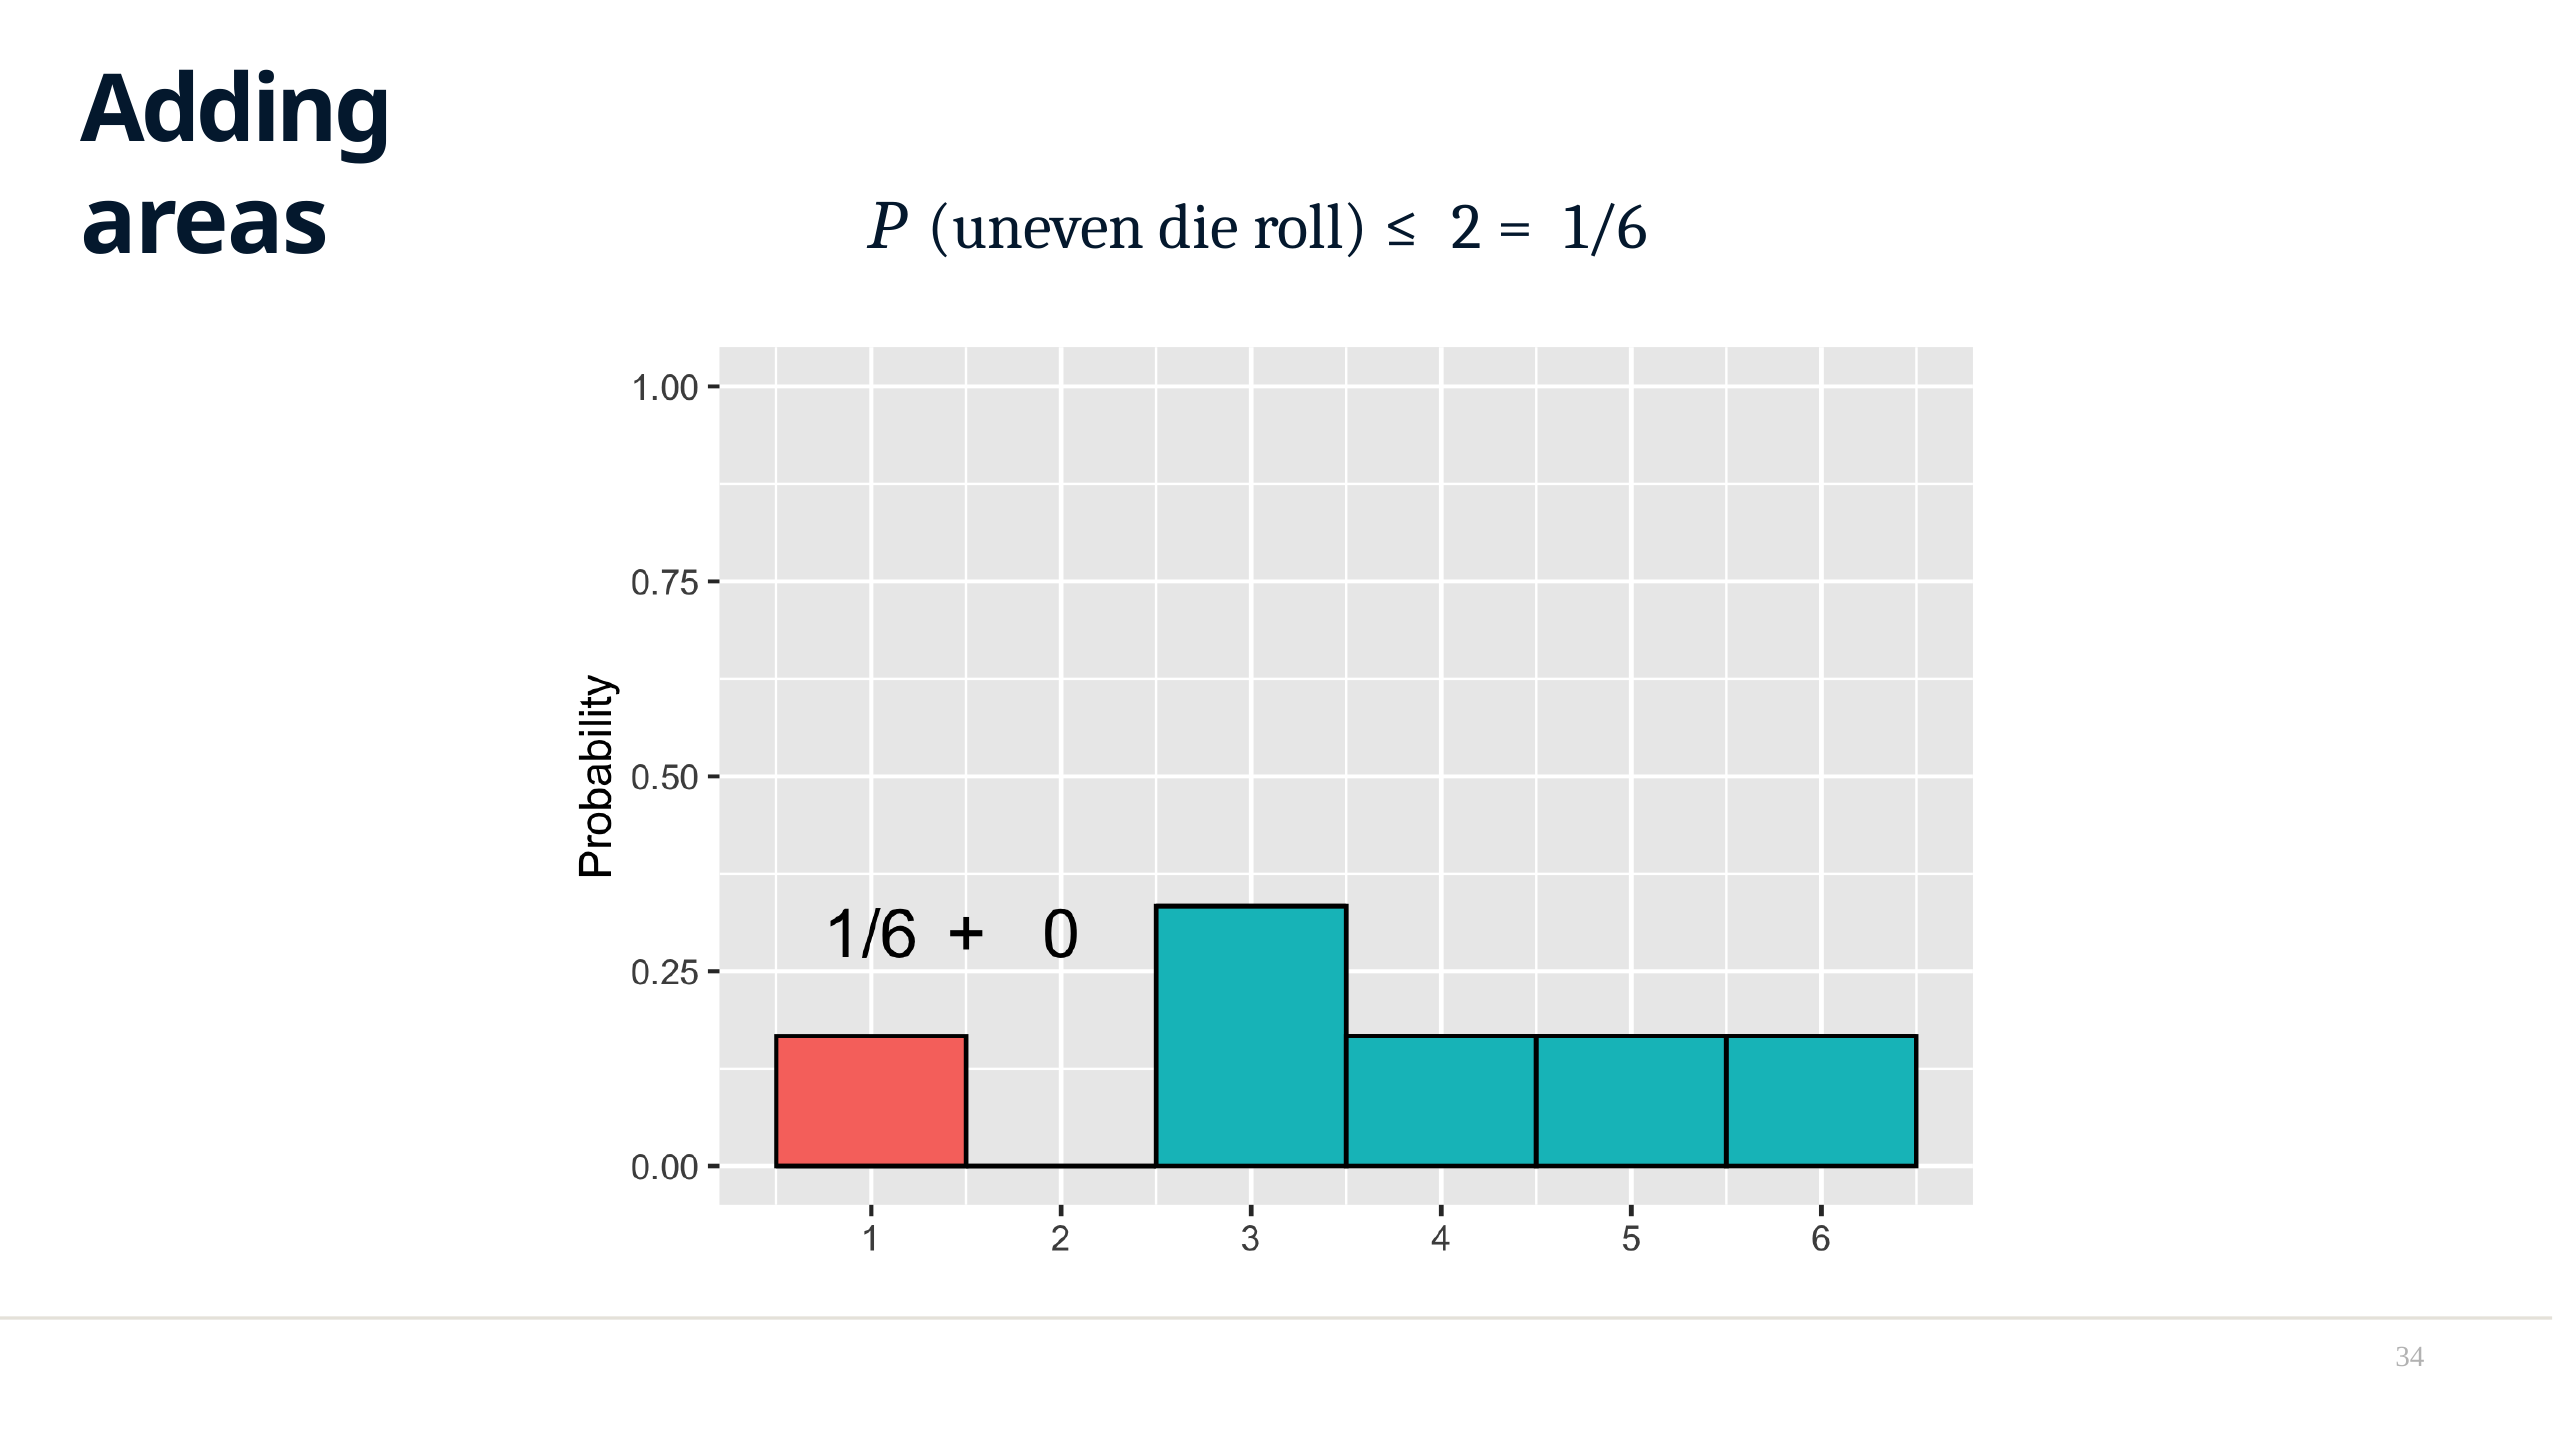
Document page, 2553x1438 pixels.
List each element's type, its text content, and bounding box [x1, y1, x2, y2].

text_box P (uneven die roll) ≤ 2 = 1/6 [866, 181, 1686, 262]
slide_number 34 [1837, 1336, 2425, 1409]
picture [578, 347, 1974, 1251]
text_box Adding areas [78, 44, 660, 273]
